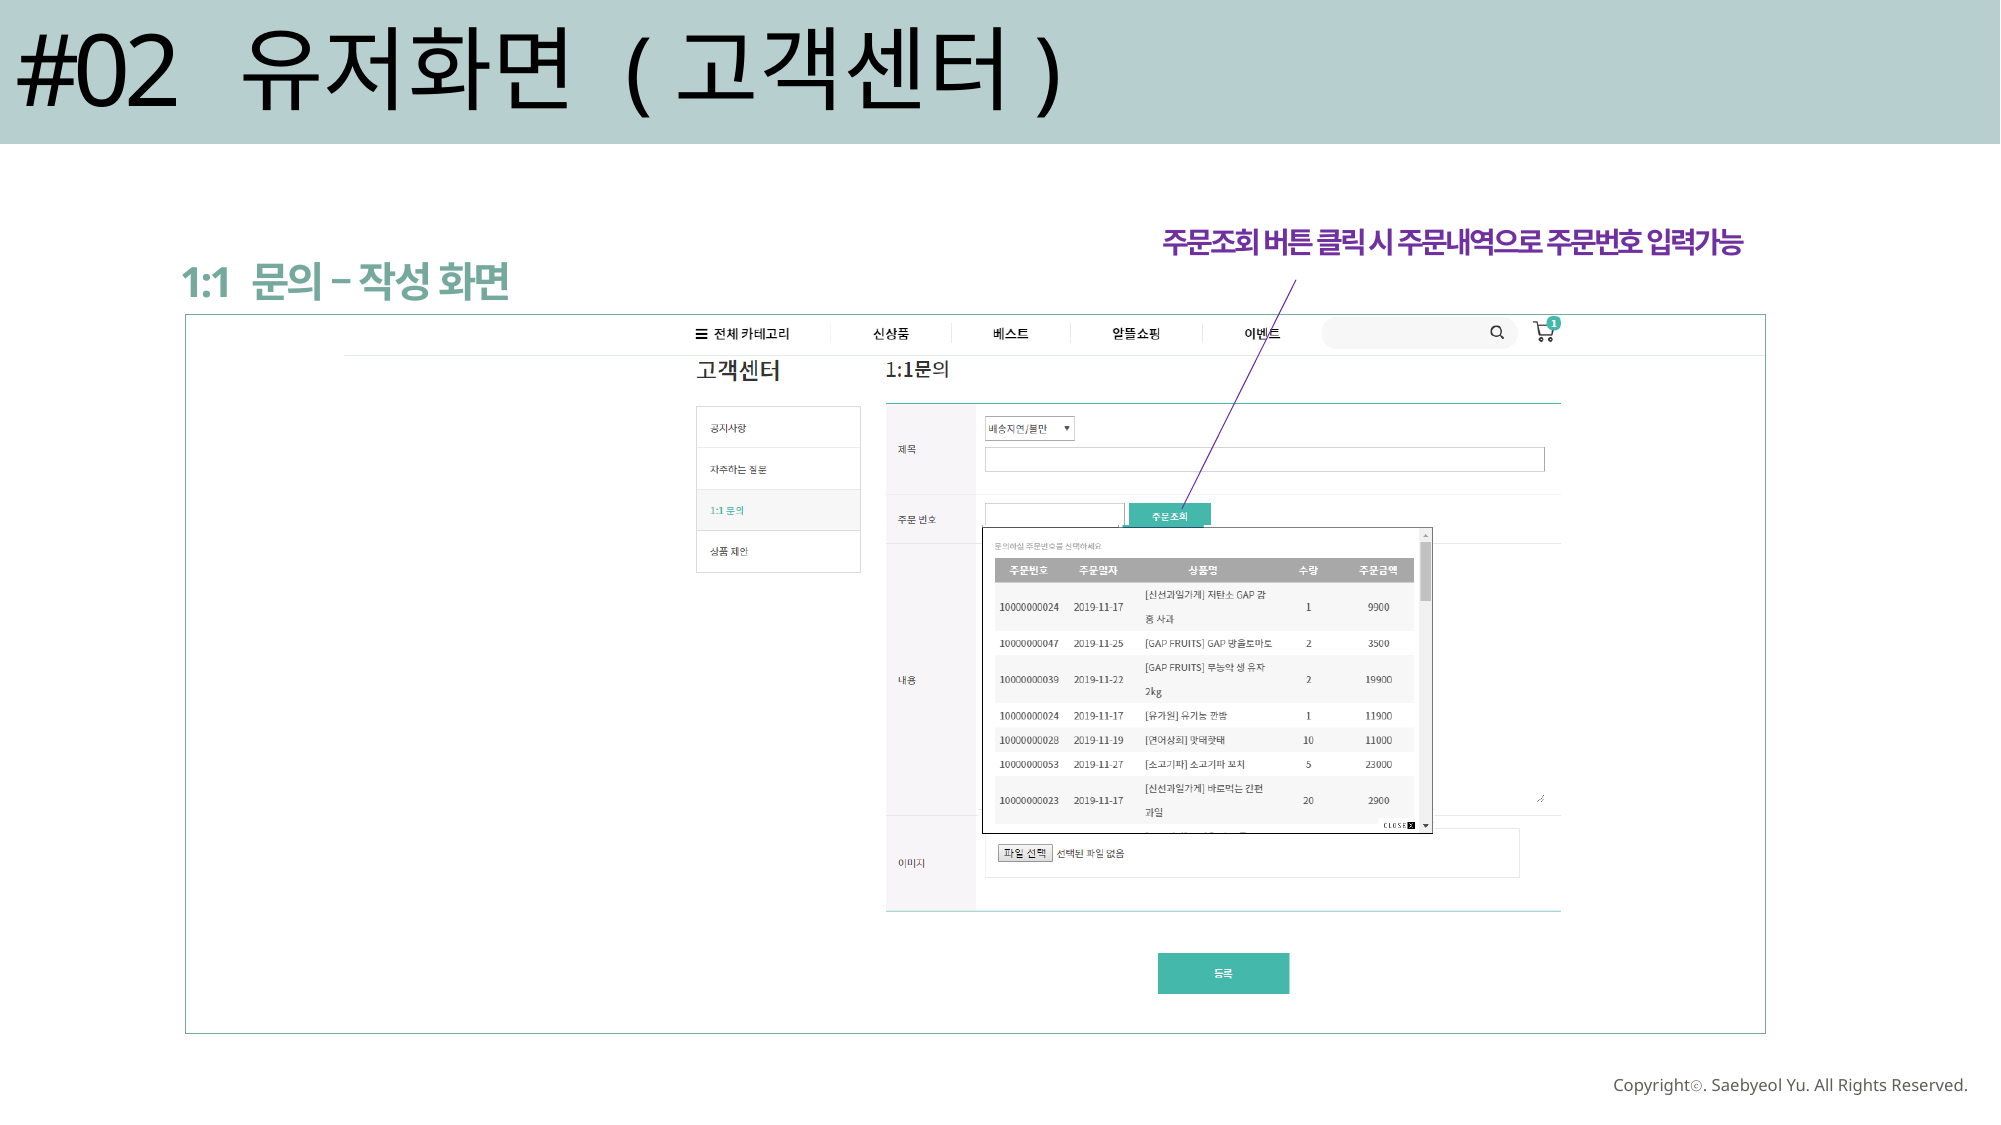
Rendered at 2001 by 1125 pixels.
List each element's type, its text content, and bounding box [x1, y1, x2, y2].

picture [185, 314, 1766, 1034]
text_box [0, 0, 2000, 144]
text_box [1181, 279, 1296, 509]
text_box 1:1 문의 – 작성 화면 [165, 248, 830, 314]
text_box 주문조회 버튼 클릭 시 주문내역으로 주문번호 입력가능 [1147, 216, 1890, 267]
